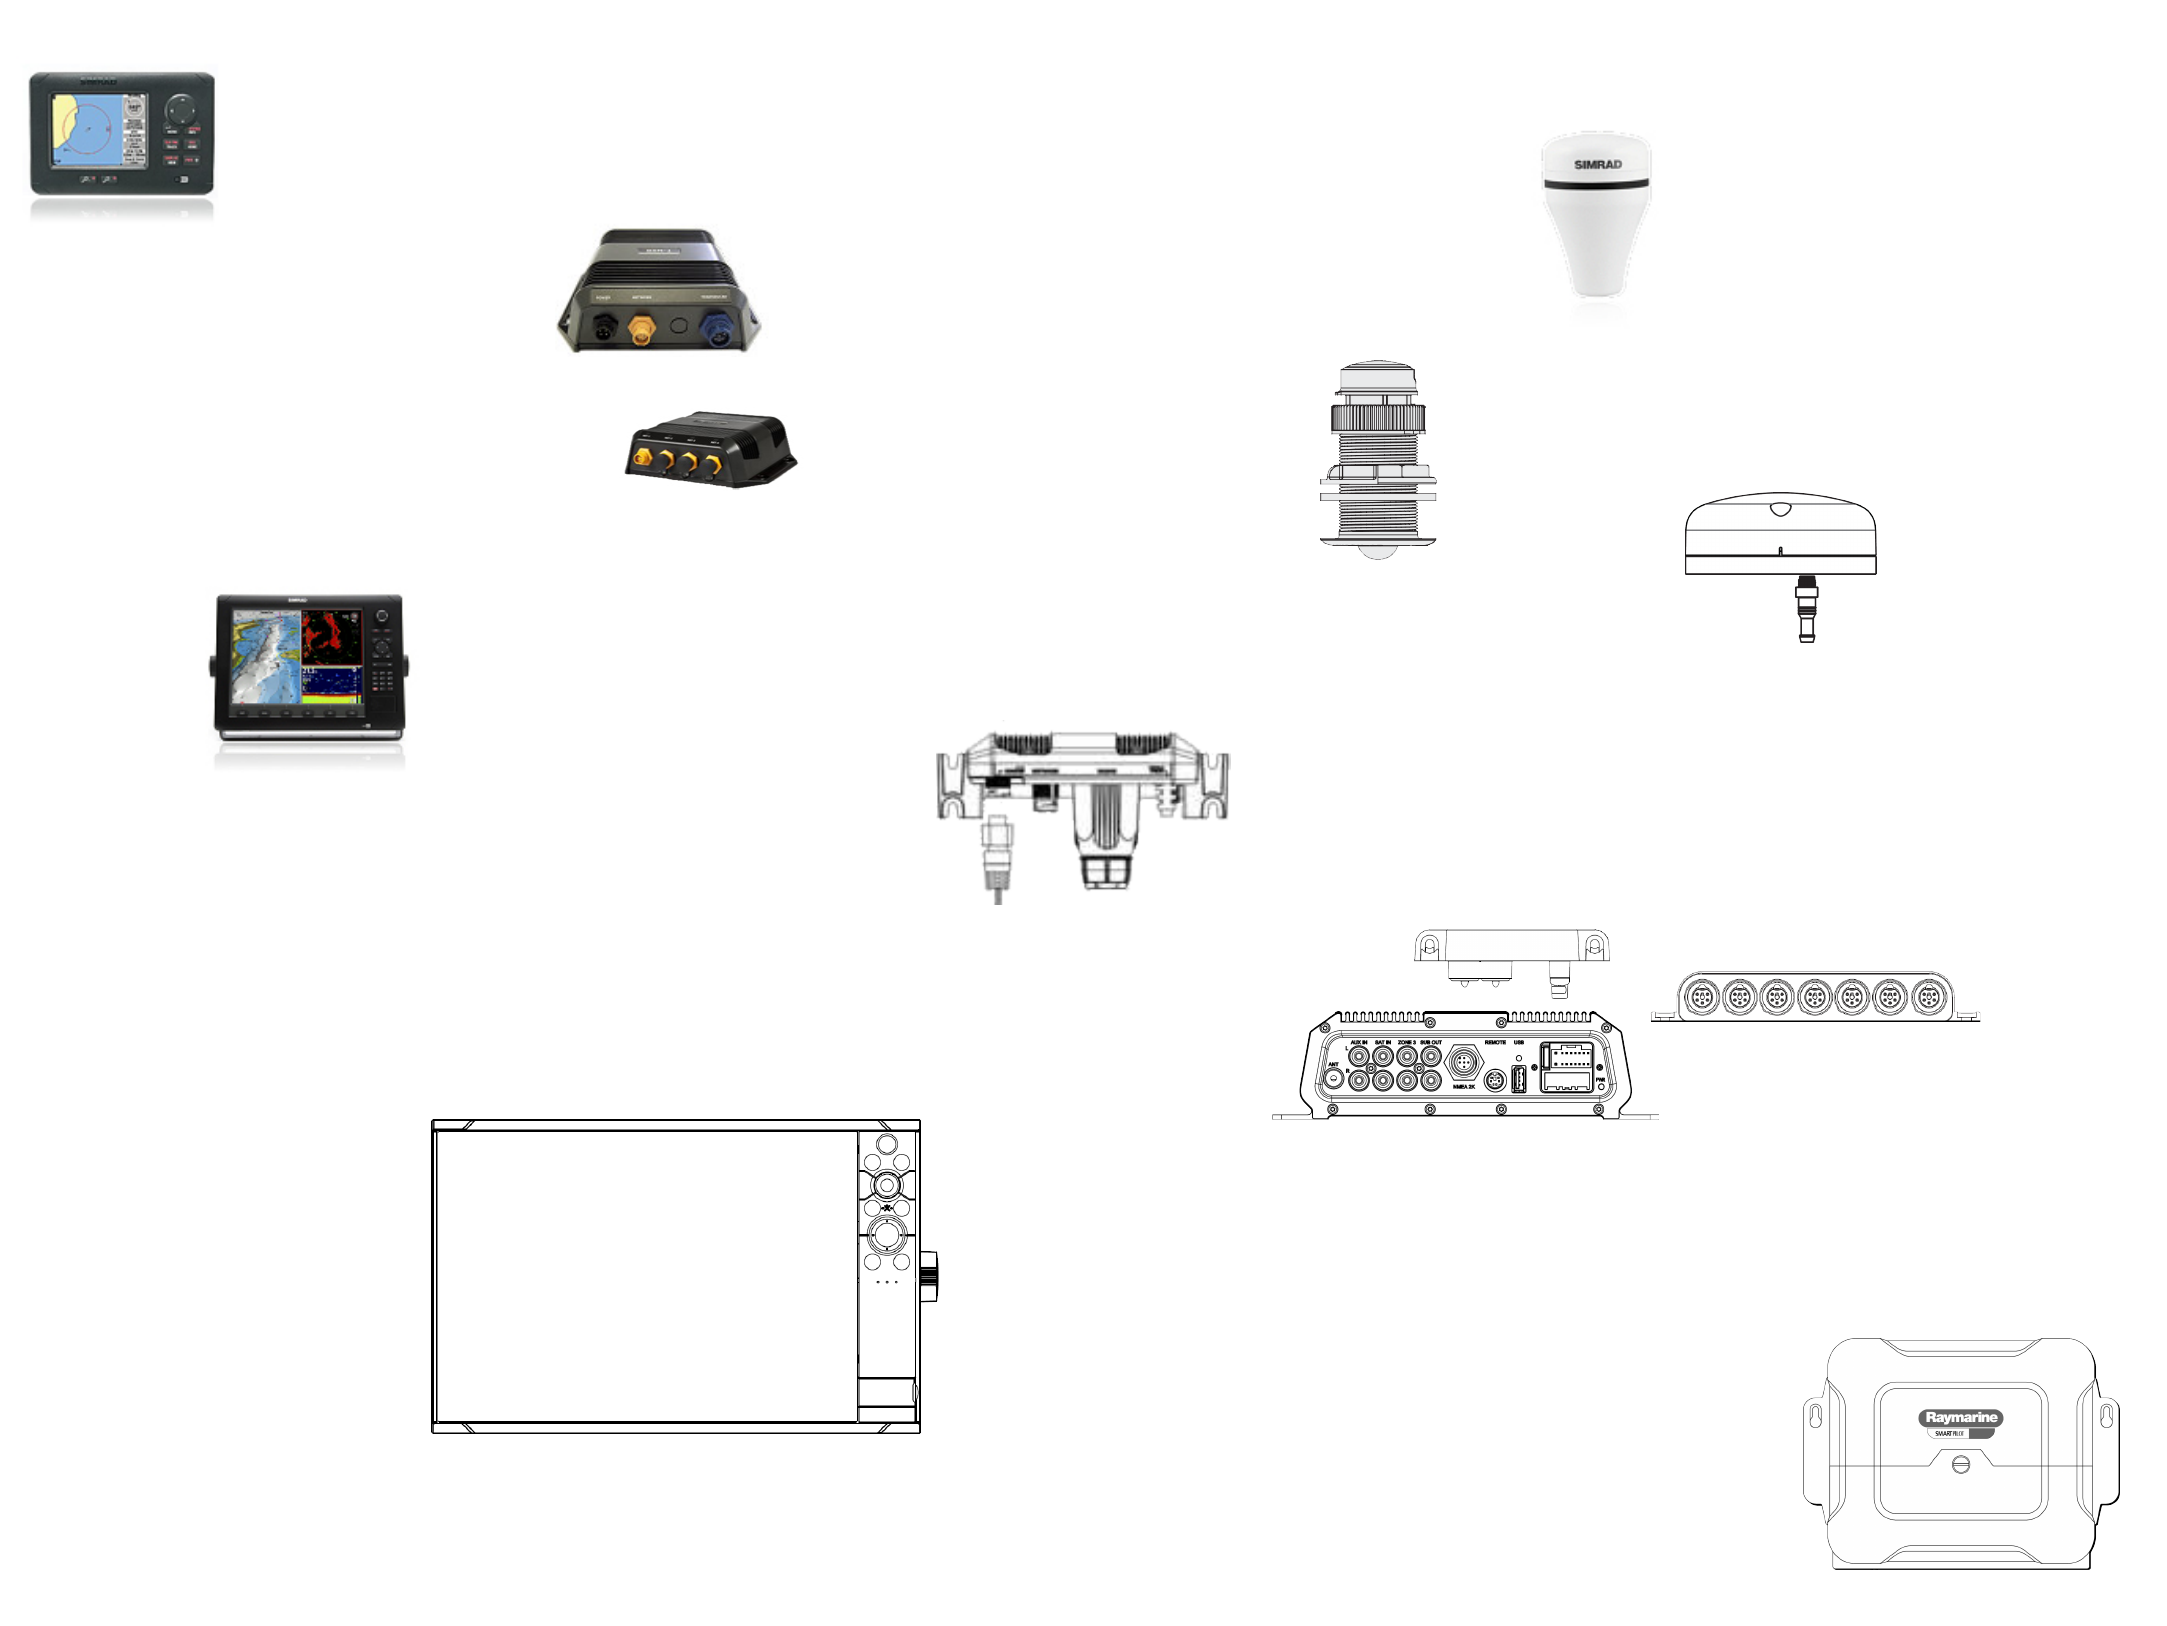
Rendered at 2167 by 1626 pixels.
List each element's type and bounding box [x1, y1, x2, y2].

picture [551, 215, 771, 357]
list [1320, 360, 1437, 560]
picture [189, 546, 427, 775]
picture [1803, 1338, 2120, 1570]
picture [431, 1119, 939, 1434]
picture [1414, 929, 1610, 1000]
picture [1685, 492, 1877, 643]
picture [936, 720, 1231, 905]
picture [0, 0, 238, 229]
picture [616, 396, 806, 491]
picture [1478, 103, 1717, 332]
picture [1272, 971, 1981, 1120]
